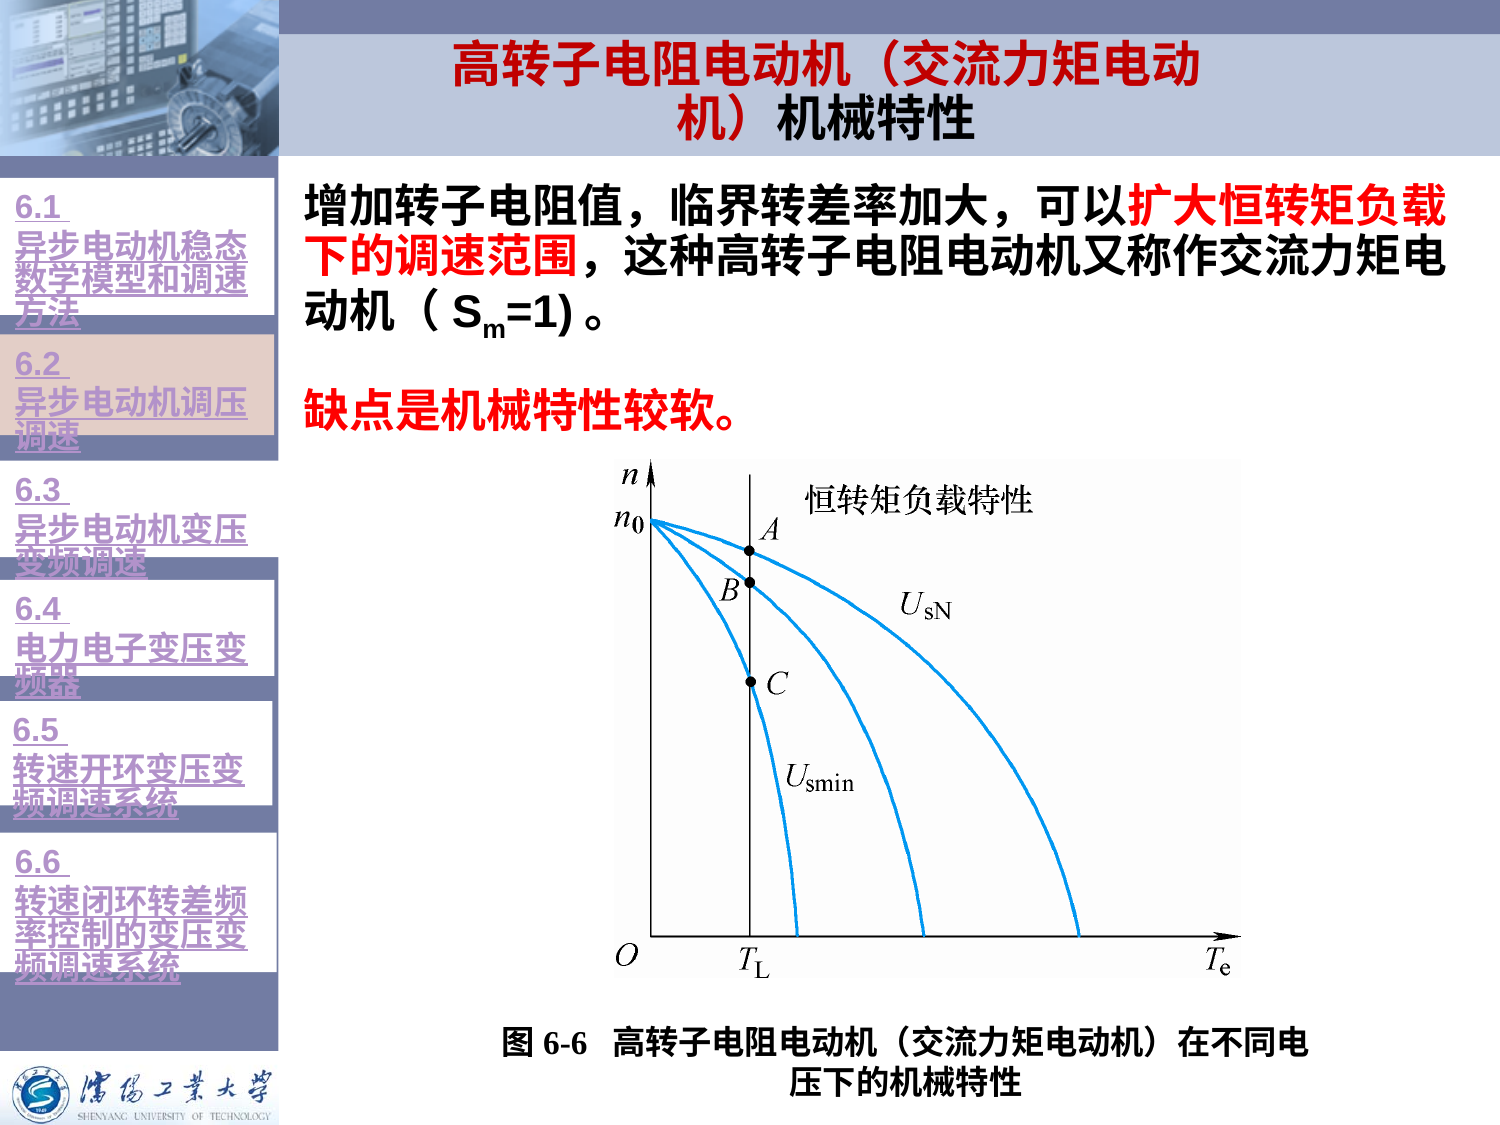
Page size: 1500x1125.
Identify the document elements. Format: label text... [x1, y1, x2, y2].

picture [0, 0, 279, 156]
text_box 6.5 转速开环变压变频调速系统 [0, 701, 273, 806]
text_box 图6-6 高转子电阻电动机（交流力矩电动机）在不同电压下的机械特性 [480, 1013, 1332, 1109]
text_box 6.2 异步电动机调压调速 [0, 334, 275, 436]
picture [614, 458, 1242, 978]
text_box 6.4 电力电子变压变频器 [0, 579, 275, 676]
text_box 增加转子电阻值，临界转差率加大，可以扩大恒转矩负载下的调速范围，这种高转子电阻电动机又称作交流力矩电动机（Sm=1)。 缺点是机械特性较软。 [288, 175, 1471, 421]
text_box 6.6 转速闭环转差频率控制的变压变频调速系统 [0, 832, 277, 973]
text_box 6.1 异步电动机稳态数学模型和调速方法 [0, 177, 275, 315]
text_box 高转子电阻电动机（交流力矩电动机）机械特性 [403, 32, 1249, 155]
picture [0, 1051, 279, 1125]
text_box 6.3 异步电动机变压变频调速 [0, 460, 279, 558]
